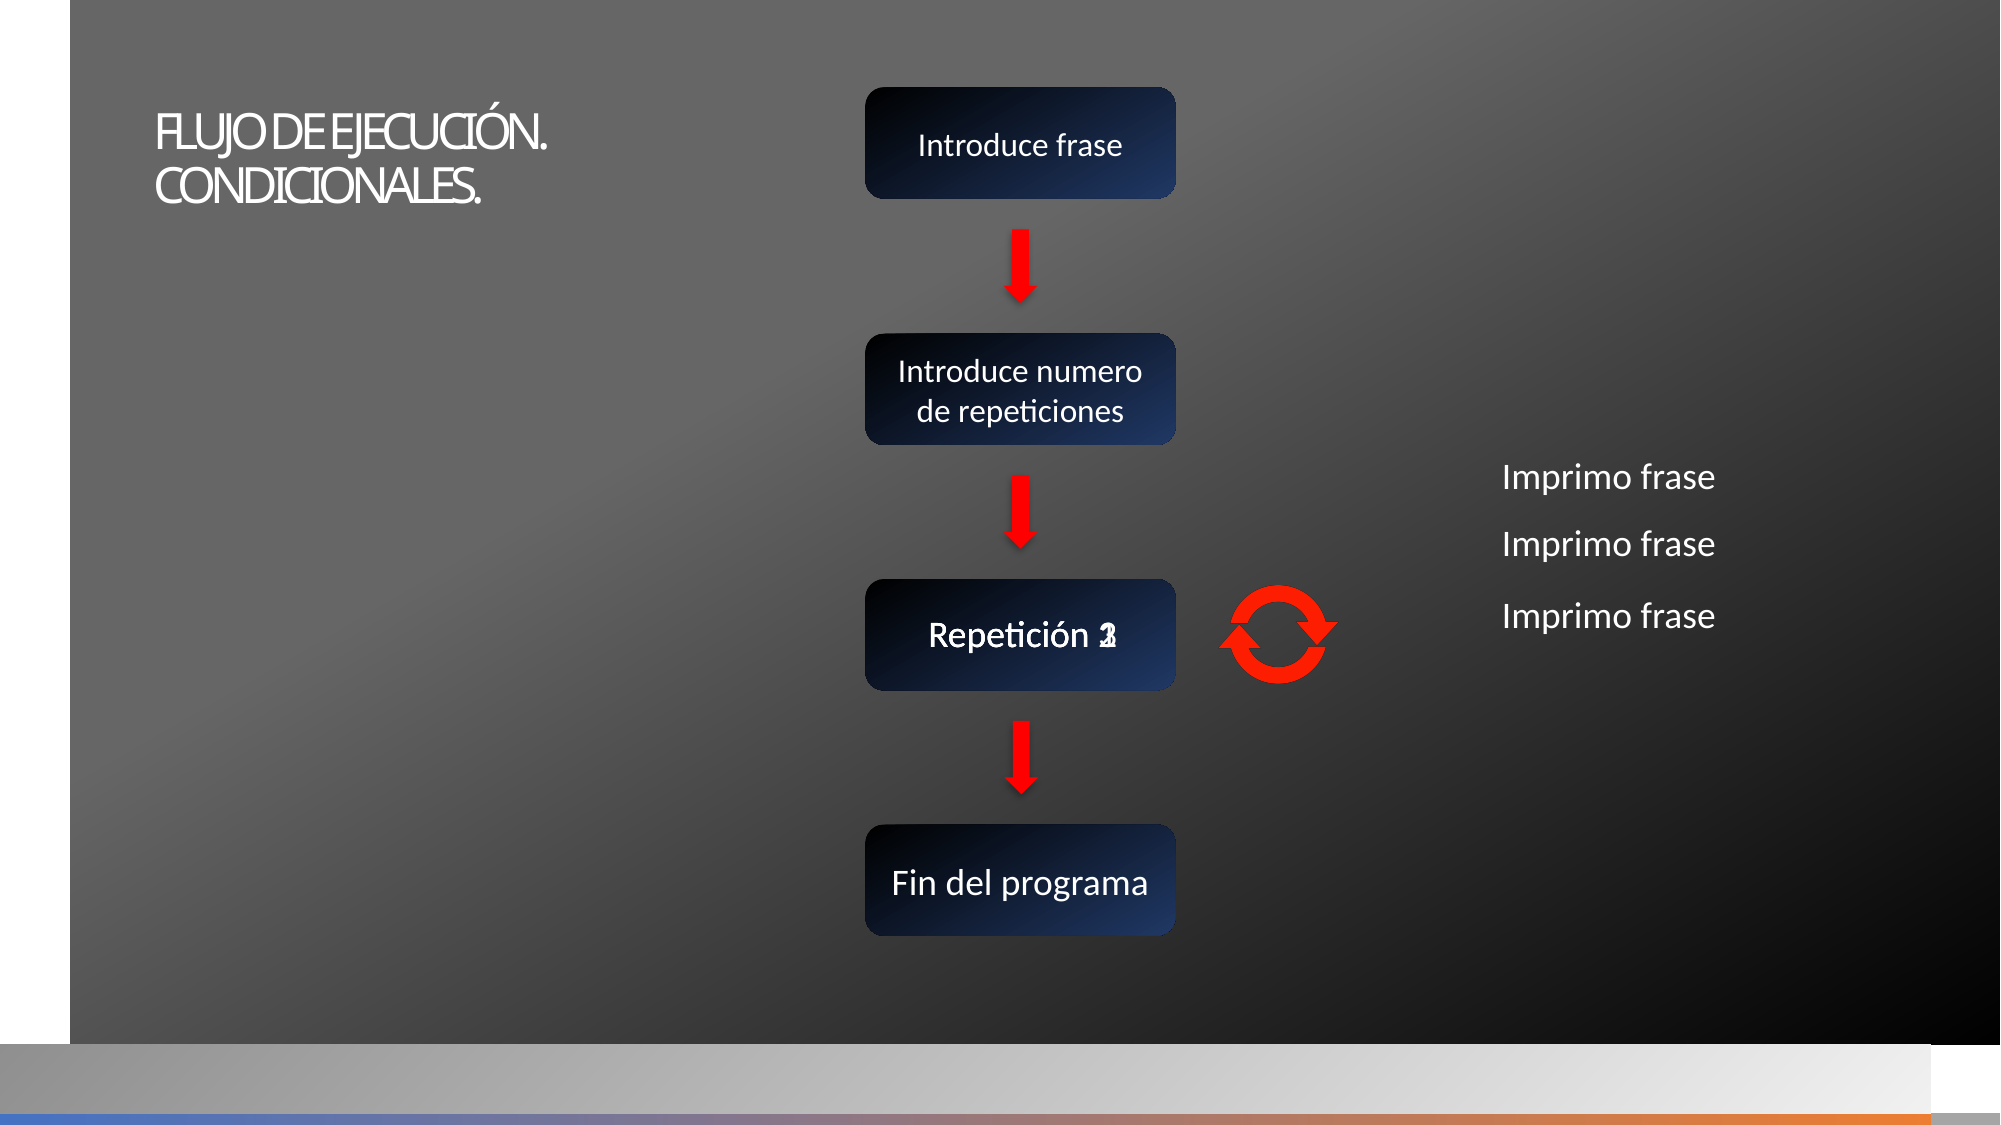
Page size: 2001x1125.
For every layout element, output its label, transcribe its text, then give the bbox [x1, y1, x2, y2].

text_box Imprimo frase [1487, 583, 1779, 644]
text_box [864, 578, 1177, 692]
text_box Imprimo frase [1487, 512, 1779, 572]
text_box [1001, 228, 1040, 305]
text_box [0, 1043, 1932, 1114]
title FLUJO DE EJECUCIÓN. CONDICIONALES. [138, 39, 592, 223]
text_box Imprimo frase [1487, 444, 1779, 505]
picture [1218, 585, 1339, 684]
text_box Repetición 3 [913, 602, 1162, 663]
text_box [1001, 474, 1040, 551]
text_box Introduce frase [864, 86, 1177, 200]
text_box Introduce numero de repeticiones [864, 332, 1177, 446]
text_box Fin del programa [864, 823, 1177, 937]
text_box [1001, 719, 1041, 796]
